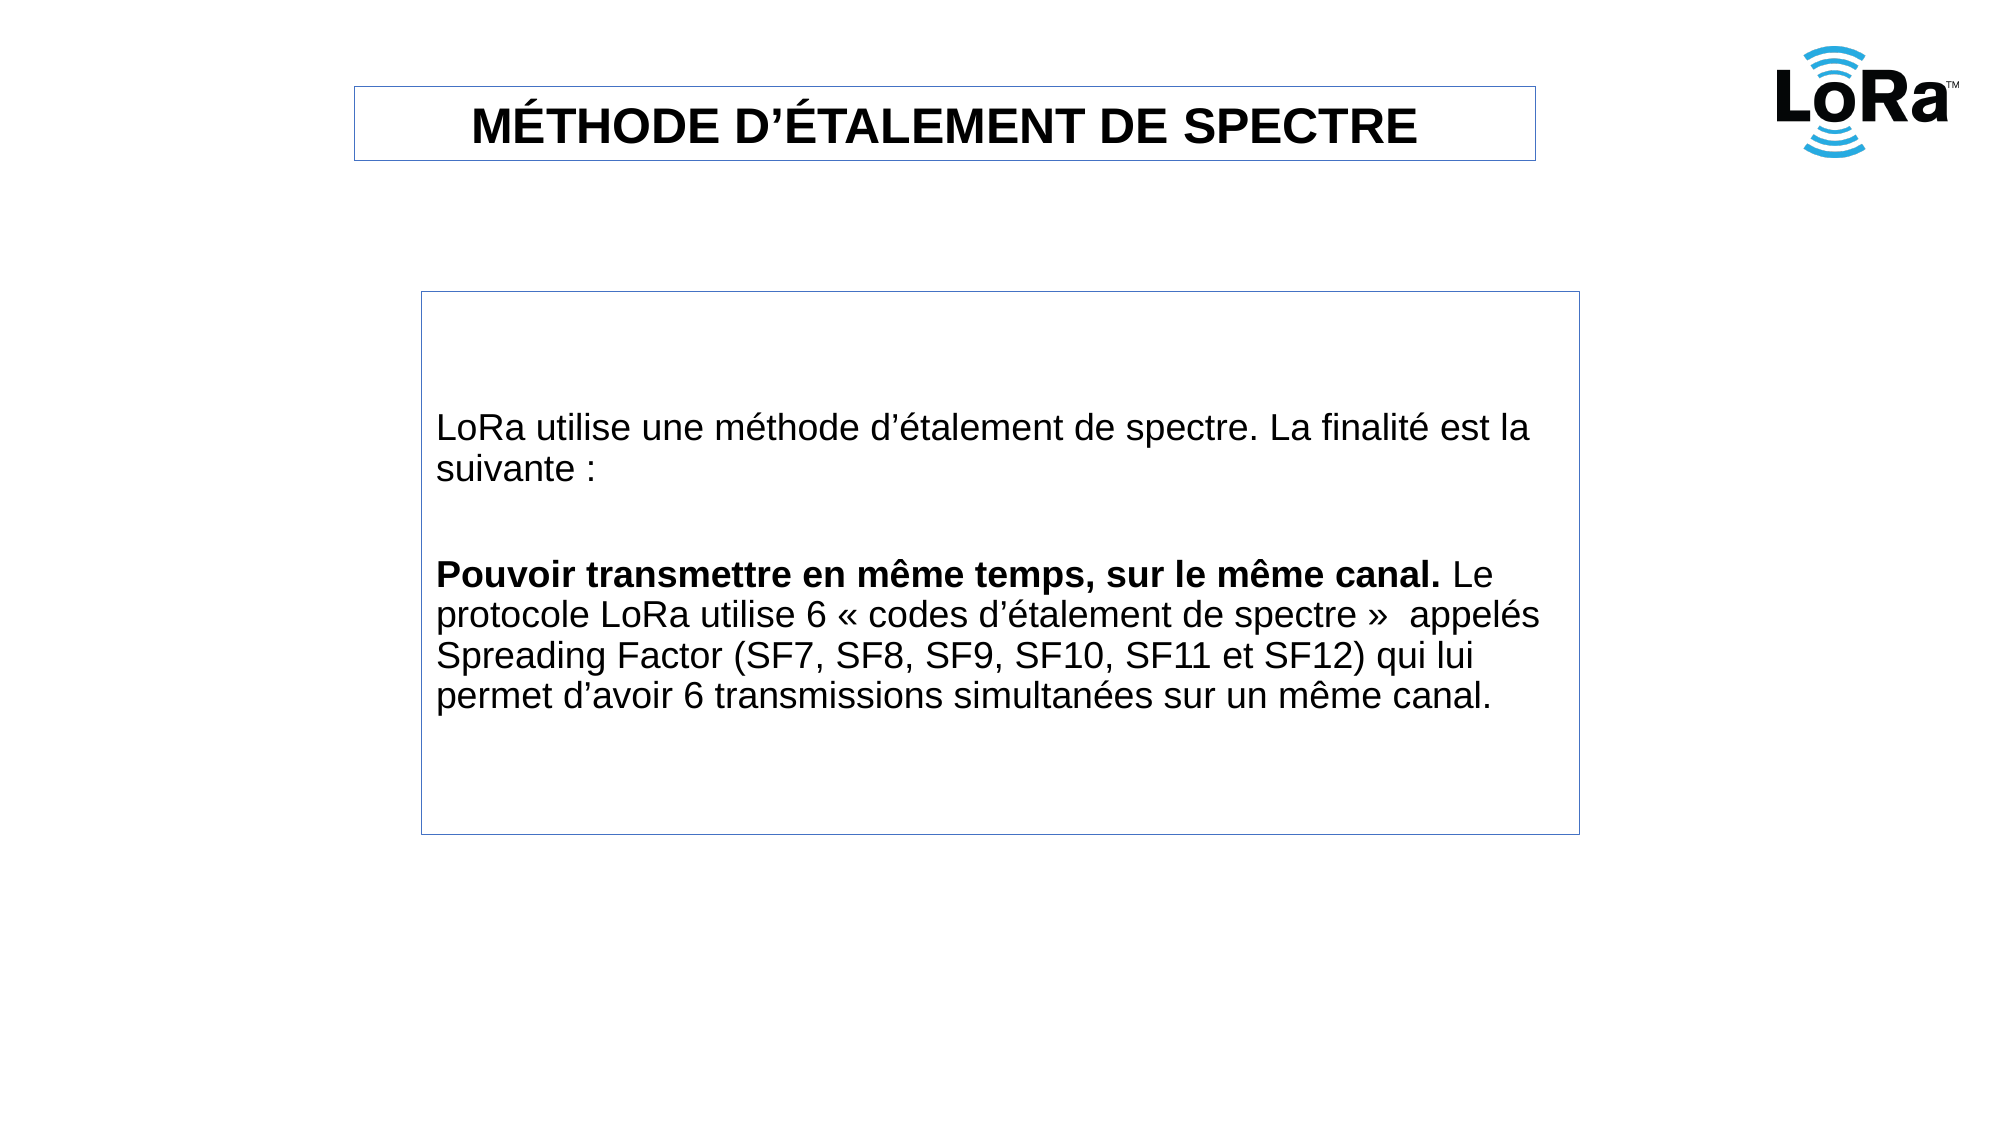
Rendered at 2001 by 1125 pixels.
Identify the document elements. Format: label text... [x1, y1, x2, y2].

text_box MÉTHODE D’ÉTALEMENT DE SPECTRE [354, 86, 1536, 161]
text_box LoRa utilise une méthode d’étalement de spectre. La finalité est la suivante : Pouvoir transmettre en même temps, sur le même canal. Le protocole LoRa utilise 6 « codes d’étalement de spectre » appelés Spreading Factor (SF7, SF8, SF9, SF10, SF11 et SF12) qui lui permet d’avoir 6 transmissions simultanées sur un même canal. [421, 290, 1579, 835]
picture [1777, 46, 1959, 158]
